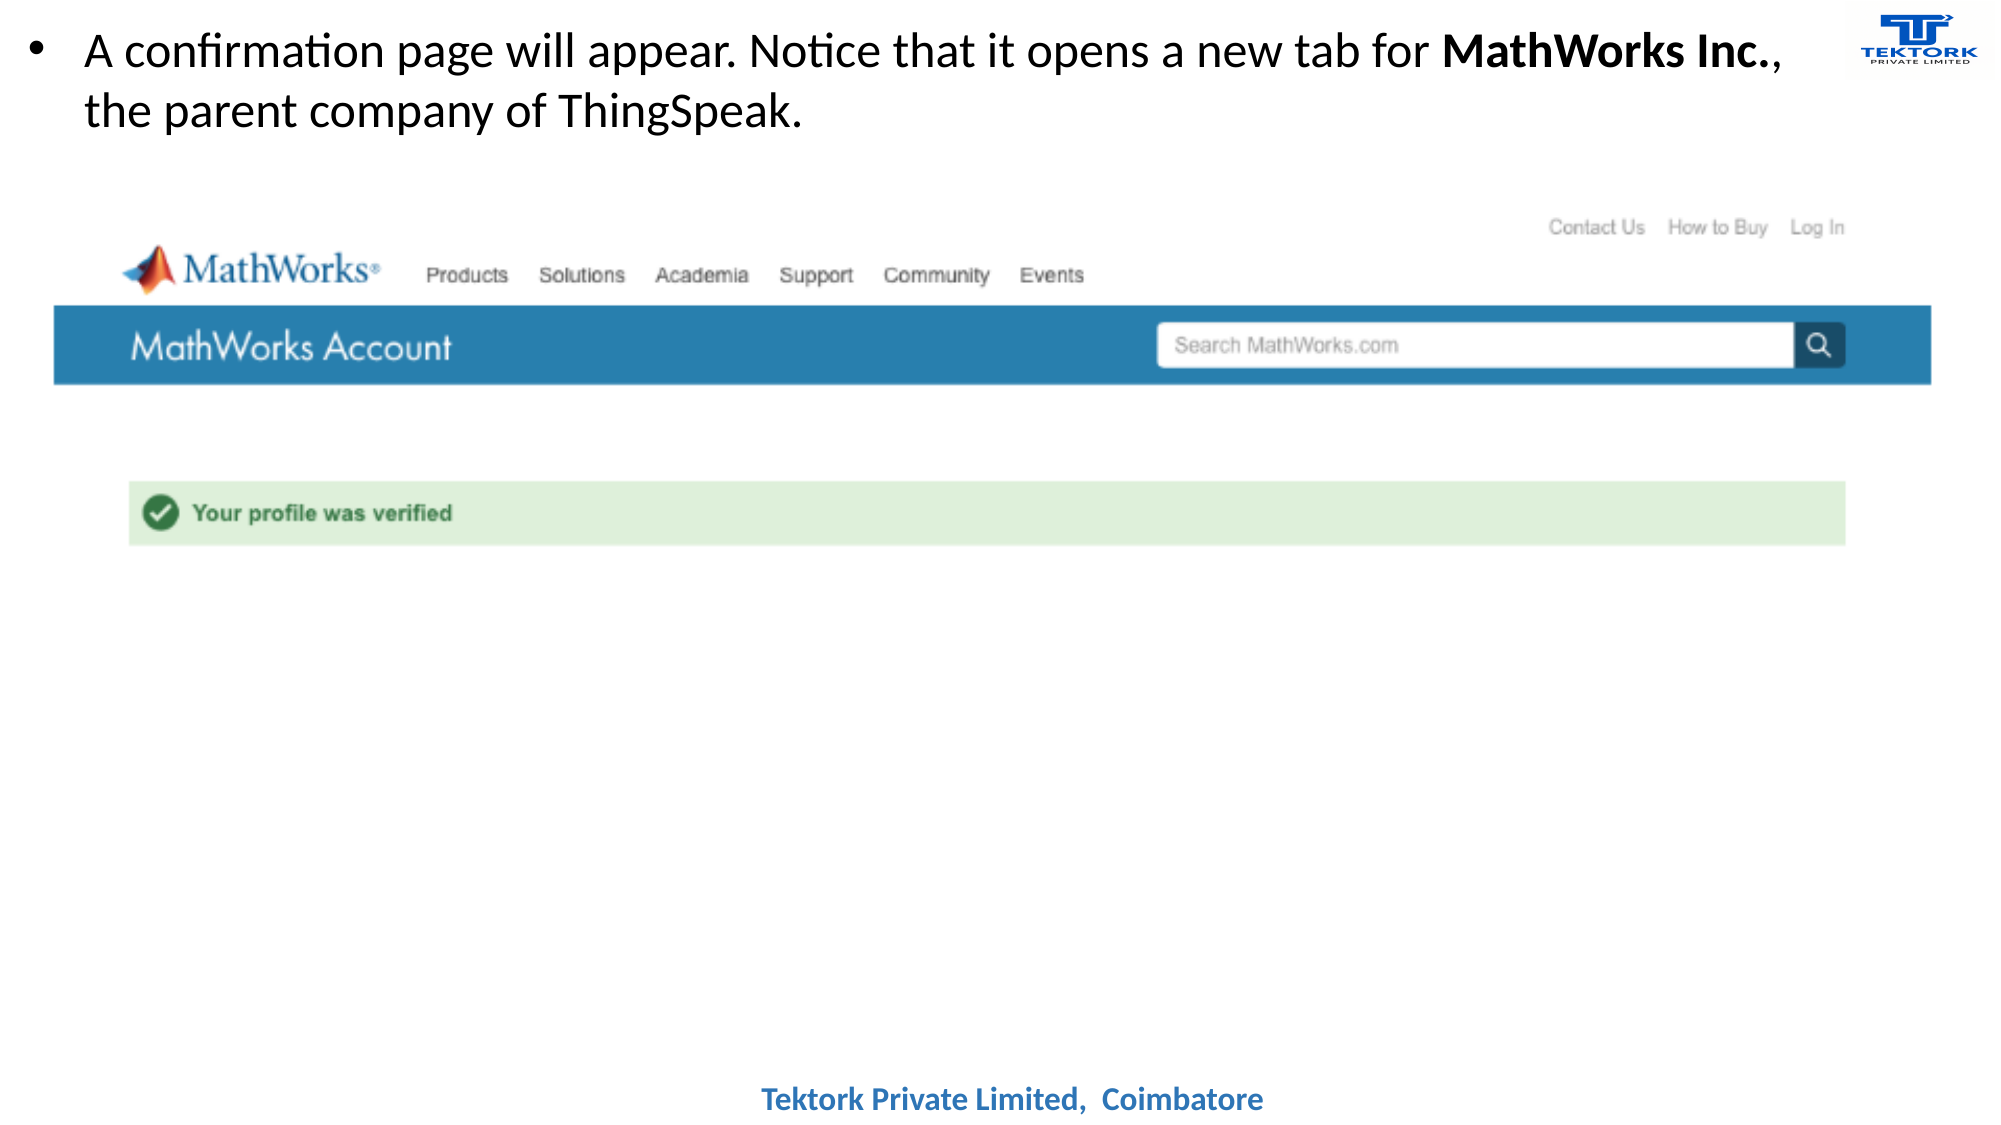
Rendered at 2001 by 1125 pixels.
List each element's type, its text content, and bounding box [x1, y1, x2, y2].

text_box A confirmation page will appear. Notice that it opens a new tab for MathWorks Inc., the parent company of ThingSpeak. [13, 9, 1846, 145]
text_box Tektork Private Limited, Coimbatore [419, 1070, 1608, 1125]
picture [44, 216, 1938, 714]
picture [1845, 1, 1995, 80]
